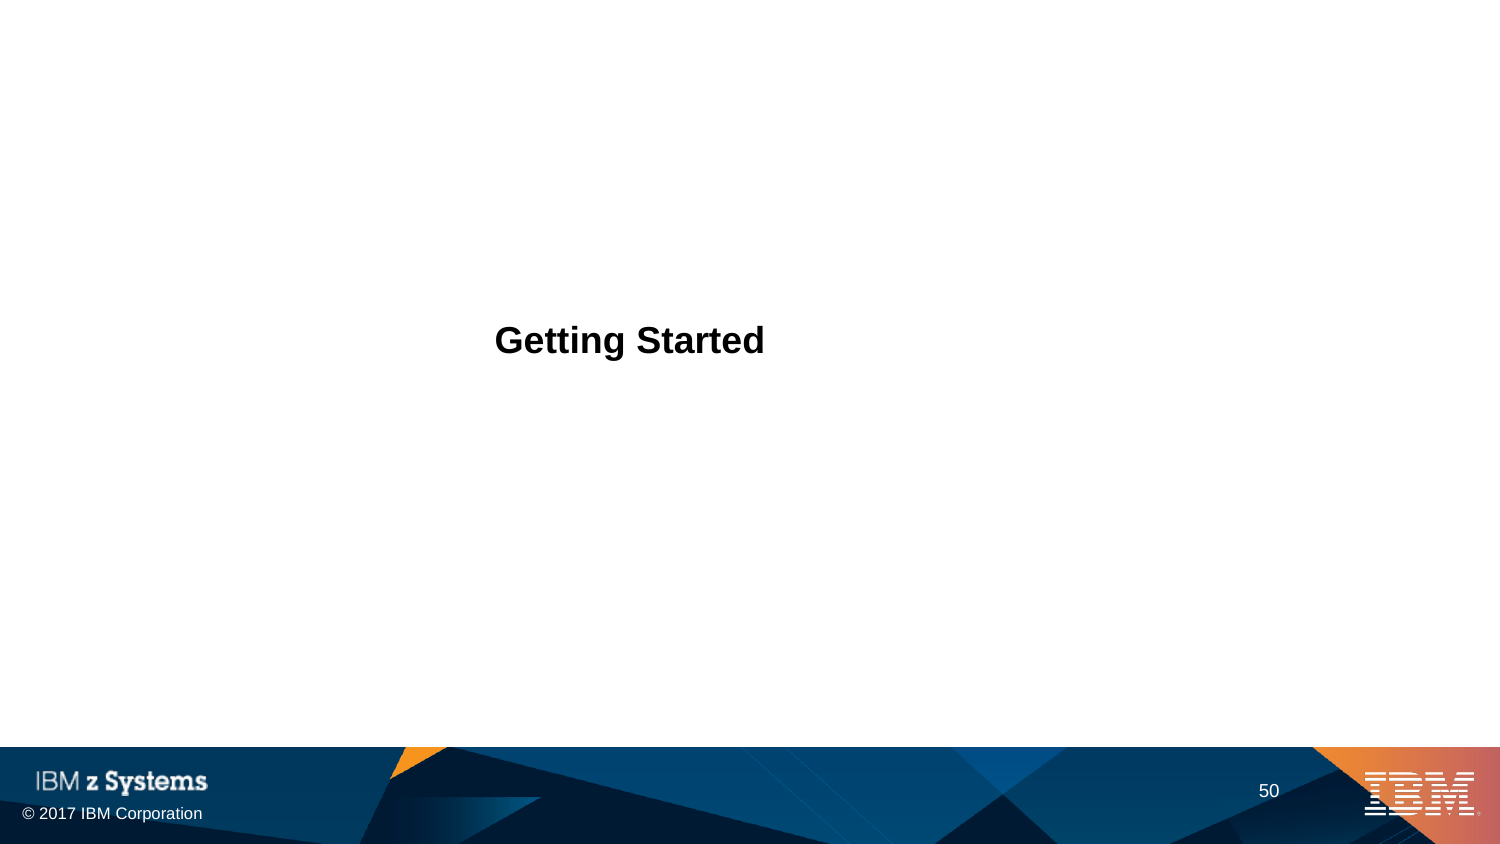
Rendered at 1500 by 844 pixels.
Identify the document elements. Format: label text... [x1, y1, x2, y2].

title Getting Started [479, 313, 926, 359]
picture [0, 747, 1500, 844]
